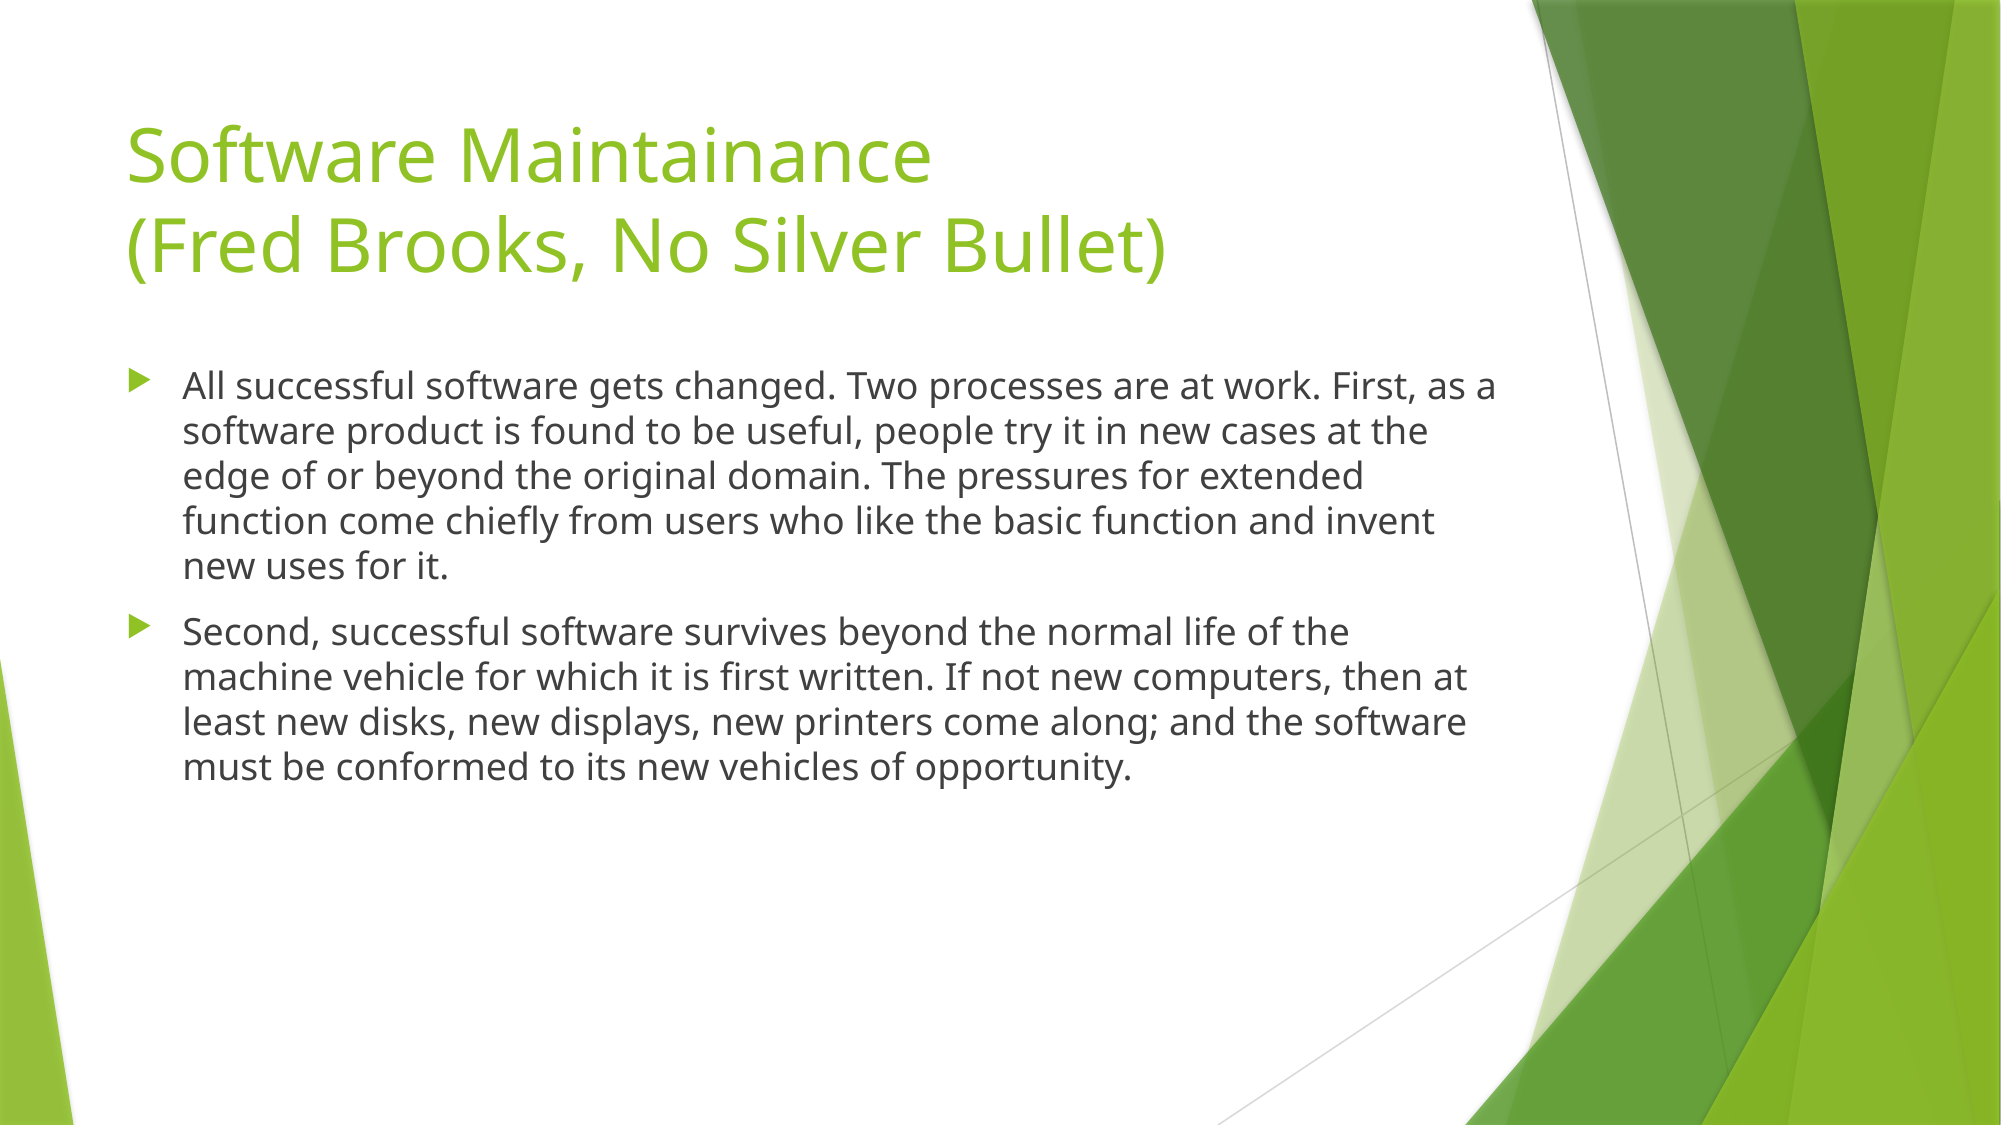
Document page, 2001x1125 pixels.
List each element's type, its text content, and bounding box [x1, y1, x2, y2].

title Software Maintainance (Fred Brooks, No Silver Bullet) [111, 99, 1522, 317]
list All successful software gets changed. Two processes are at work. First, as a software product is found to be useful, people try it in new cases at the edge of or beyond the original domain. The pressures for extended function come chiefly from users who like the basic function and invent new uses for it. Second, successful software survives beyond the normal life of the machine vehicle for which it is first written. If not new computers, then at least new disks, new displays, new printers come along; and the software must be conformed to its new vehicles of opportunity. [111, 354, 1522, 992]
